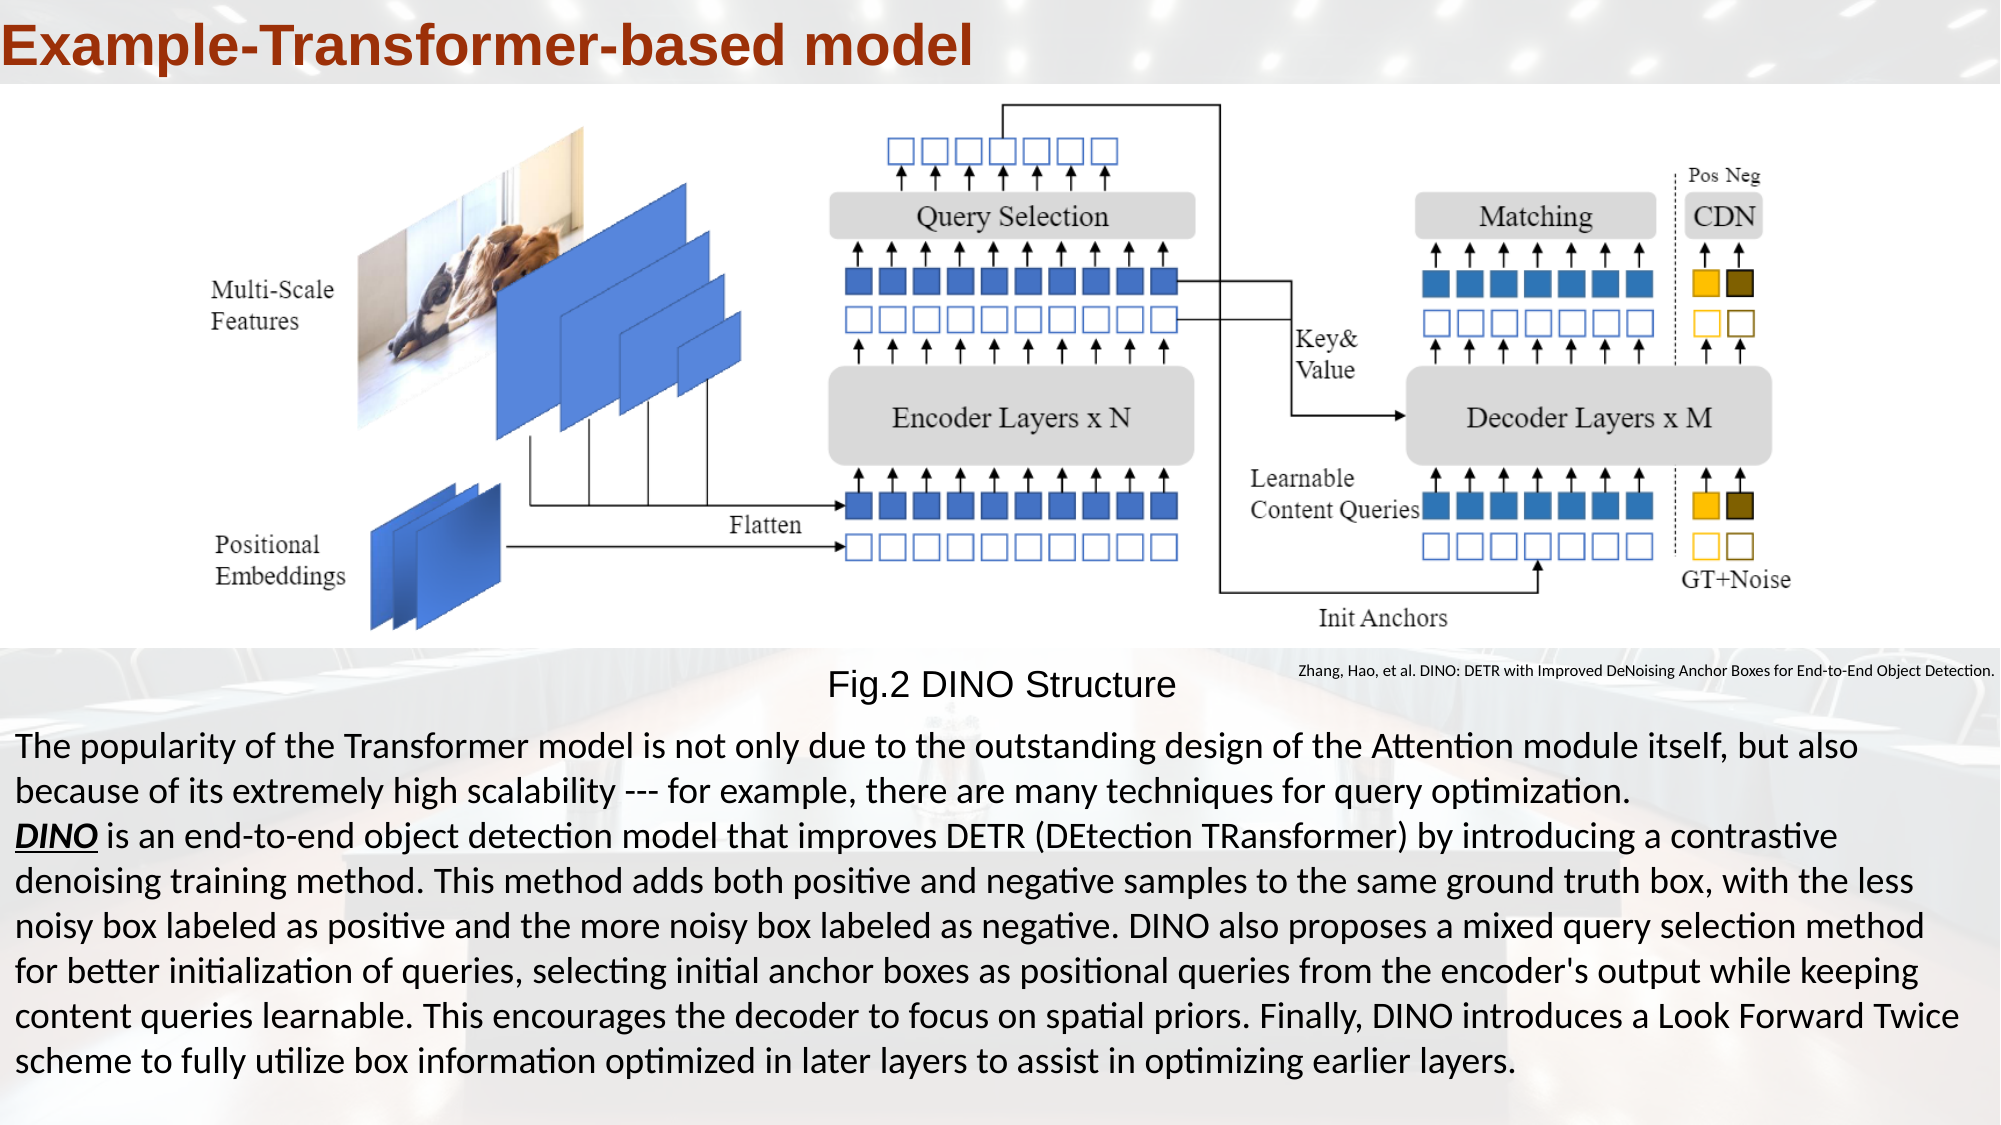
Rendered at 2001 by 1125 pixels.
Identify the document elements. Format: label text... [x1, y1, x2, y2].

text_box The popularity of the Transformer model is not only due to the outstanding design of the Attention module itself, but also because of its extremely high scalability --- for example, there are many techniques for query optimization. DINO is an end-to-end object detection model that improves DETR (DEtection TRansformer) by introducing a contrastive denoising training method. This method adds both positive and negative samples to the same ground truth box, with the less noisy box labeled as positive and the more noisy box labeled as negative. DINO also proposes a mixed query selection method for better initialization of queries, selecting initial anchor boxes as positional queries from the encoder's output while keeping content queries learnable. This encourages the decoder to focus on spatial priors. Finally, DINO introduces a Look Forward Twice scheme to fully utilize box information optimized in later layers to assist in optimizing earlier layers. [0, 713, 1978, 1088]
text_box Zhang, Hao, et al. DINO: DETR with Improved DeNoising Anchor Boxes for End-to-End Object Detection. [1283, 652, 2000, 688]
title Example-Transformer-based model [0, 0, 1767, 84]
picture [0, 84, 2000, 648]
text_box Fig.2 DINO Structure [812, 652, 1313, 713]
